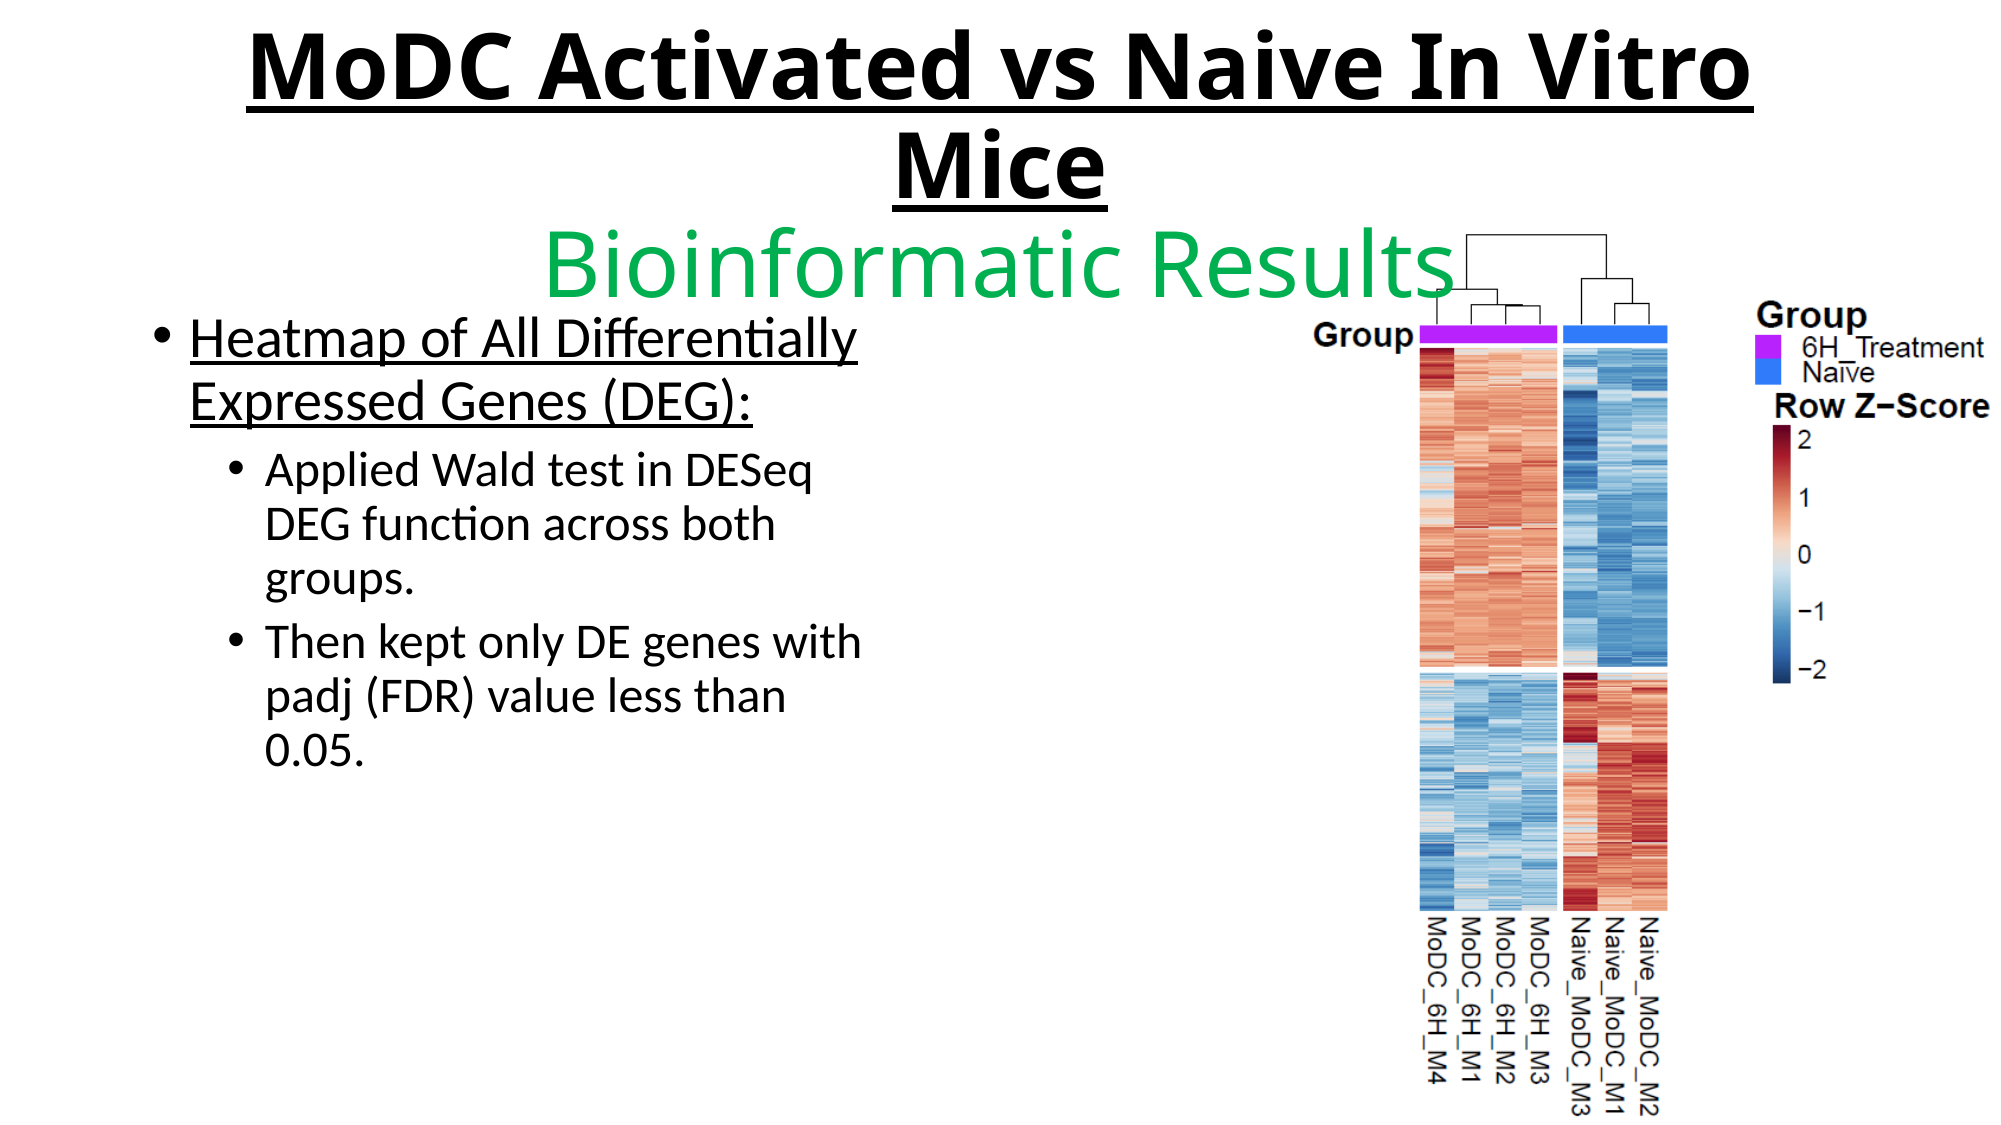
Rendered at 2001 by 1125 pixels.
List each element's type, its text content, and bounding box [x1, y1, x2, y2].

list Heatmap of All Differentially Expressed Genes (DEG): Applied Wald test in DESeq DEG function across both groups. Then kept only DE genes with padj (FDR) value less than 0.05. [137, 299, 894, 1014]
title MoDC Activated vs Naive In Vitro Mice Bioinformatic Results [137, 59, 1863, 278]
picture [1291, 231, 2000, 1125]
